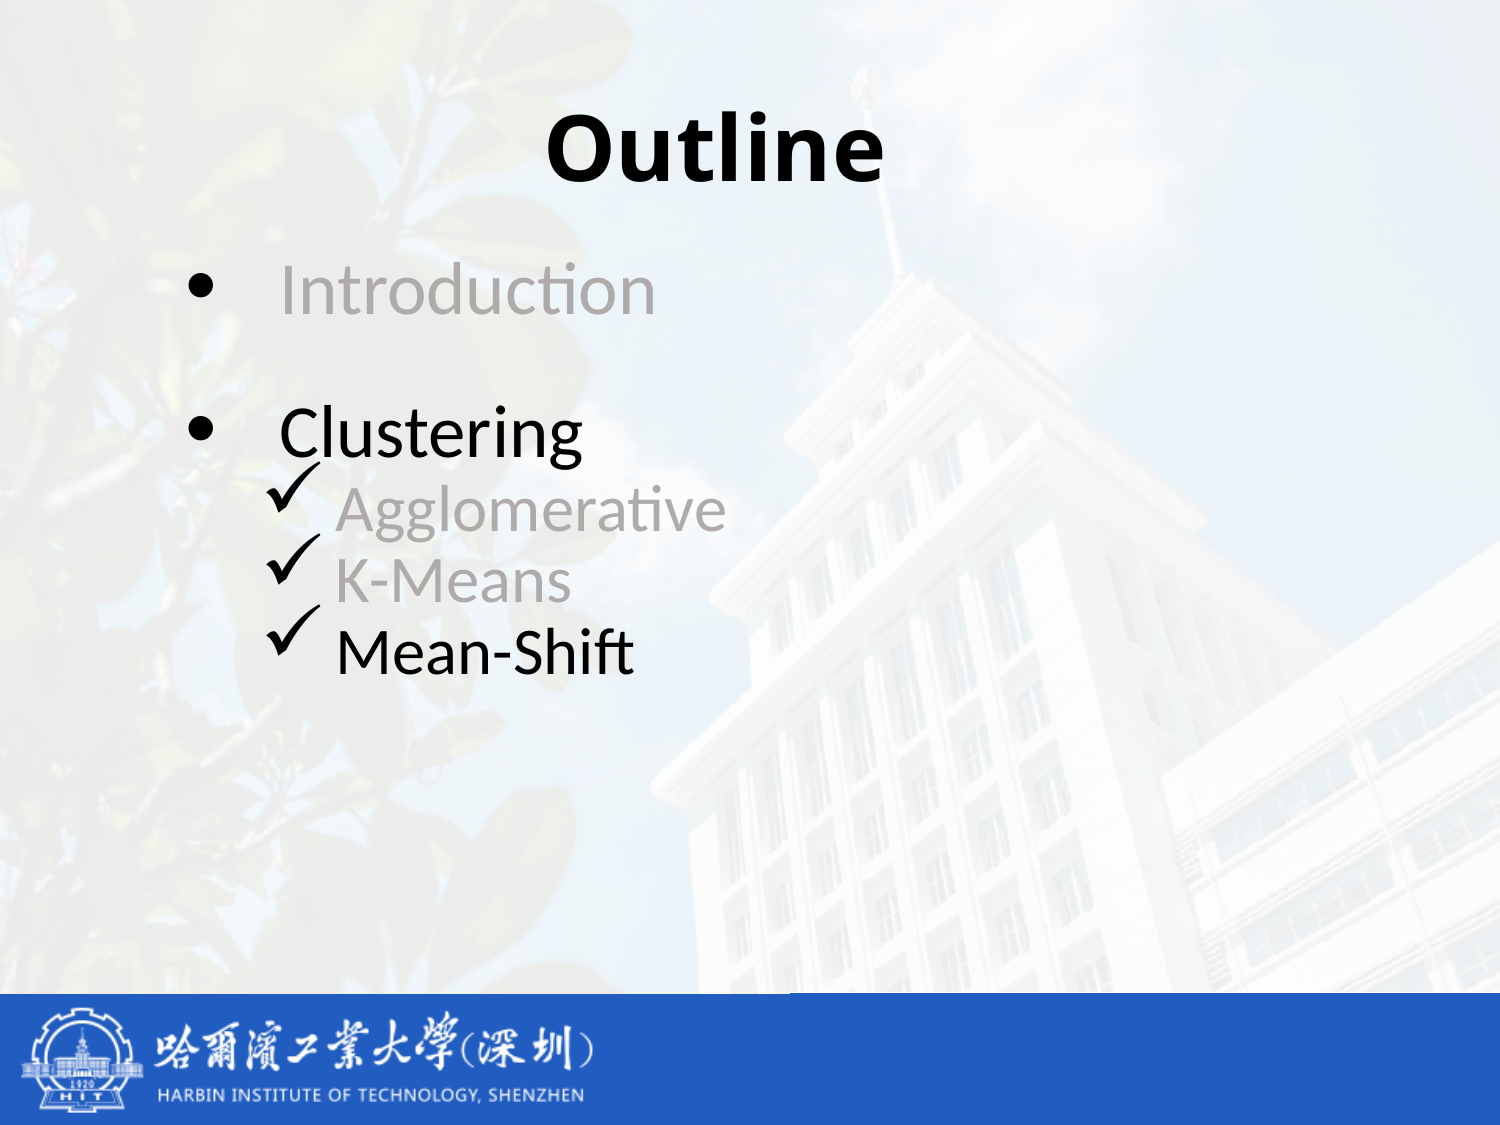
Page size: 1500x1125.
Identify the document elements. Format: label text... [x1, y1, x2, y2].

text_box Introduction Clustering Agglomerative K-Means Mean-Shift [168, 265, 1447, 767]
picture [0, 992, 1500, 1125]
text_box Outline [76, 82, 1354, 207]
